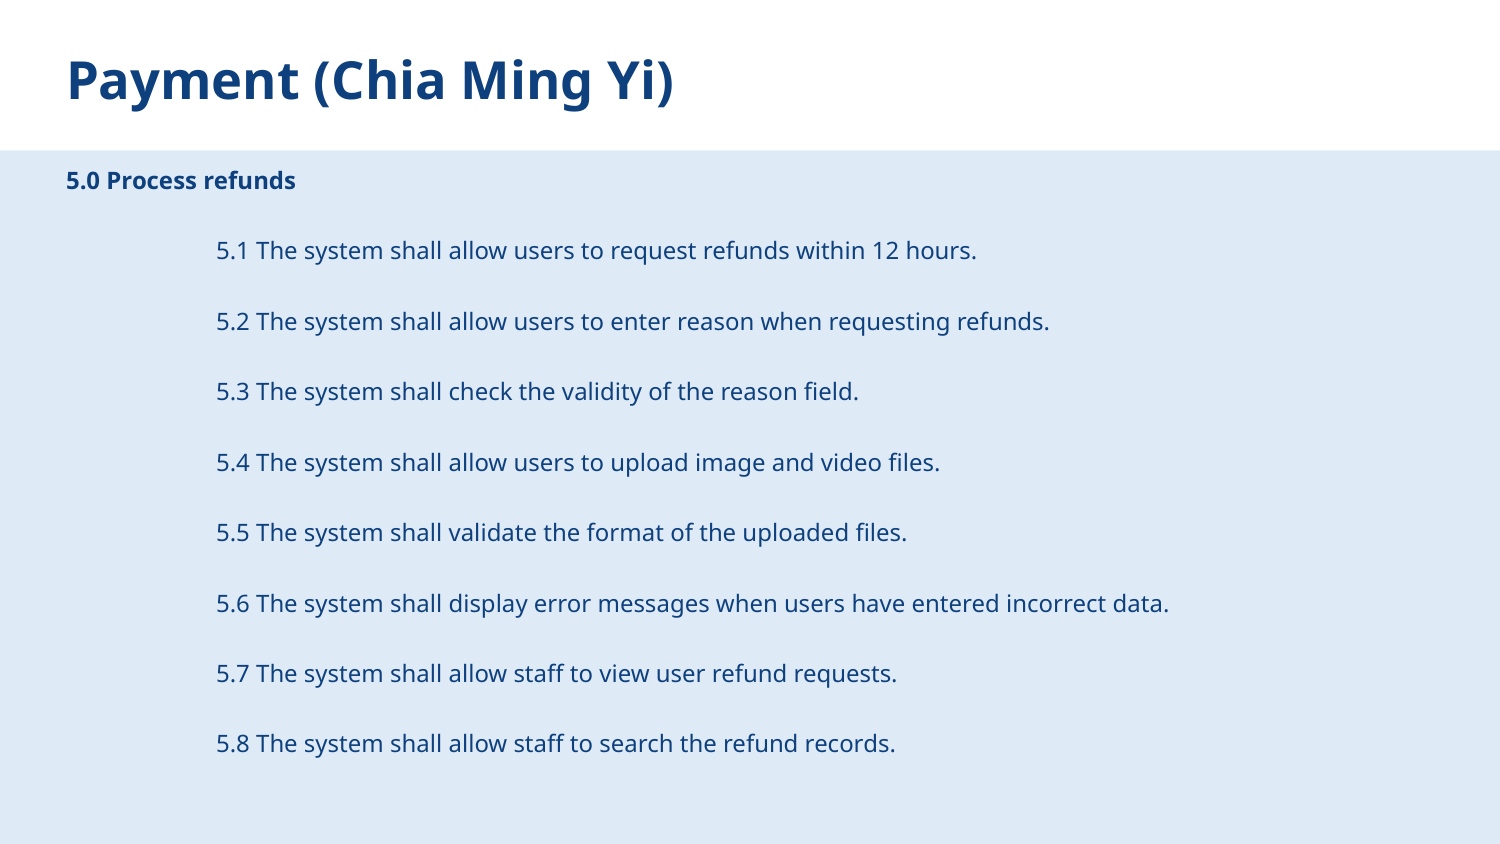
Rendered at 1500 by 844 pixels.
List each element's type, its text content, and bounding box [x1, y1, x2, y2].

text_box [0, 150, 1500, 844]
title Payment (Chia Ming Yi) [51, 31, 1449, 126]
list 5.0 Process refunds 5.1 The system shall allow users to request refunds within 12 hours. 5.2 The system shall allow users to enter reason when requesting refunds. 5.3 The system shall check the validity of the reason field. 5.4 The system shall allow users to upload image and video files. 5.5 The system shall validate the format of the uploaded files. 5.6 The system shall display error messages when users have entered incorrect data. 5.7 The system shall allow staff to view user refund requests. 5.8 The system shall allow staff to search the refund records. [51, 150, 1449, 787]
